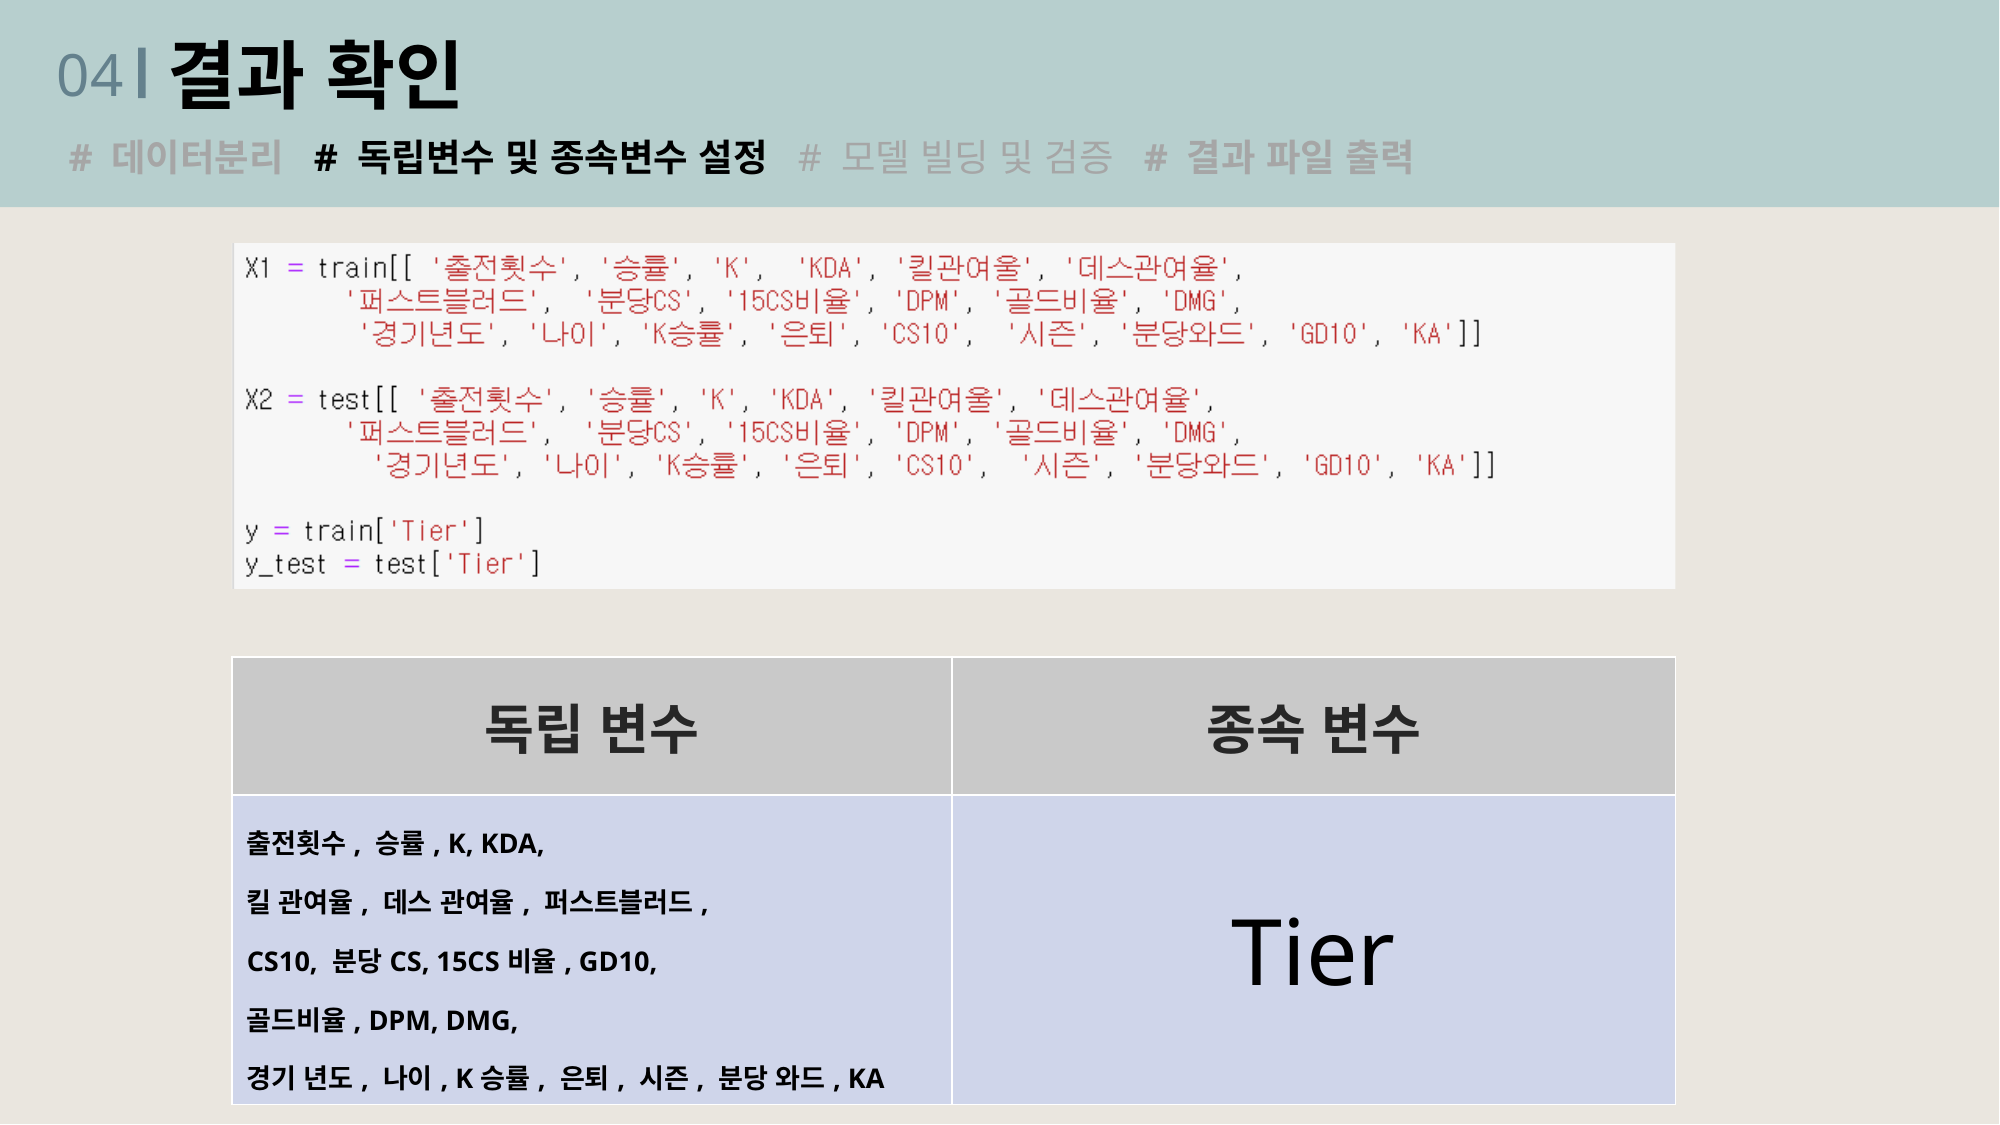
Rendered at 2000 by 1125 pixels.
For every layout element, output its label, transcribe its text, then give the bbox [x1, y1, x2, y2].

table_cell 출전횟수, 승률, K, KDA, 킬 관여율, 데스 관여율, 퍼스트블러드, CS10, 분당CS, 15CS비율, GD10, 골드비율, DPM, DMG, 경기 년도, 나이, K승률, 은퇴, 시즌, 분당 와드, KA [233, 796, 951, 1104]
text_box # 데이터분리 # 독립변수 및 종속변수 설정 # 모델 빌딩 및 검증 # 결과 파일 출력 [53, 125, 1578, 172]
text_box [0, 0, 2000, 208]
picture [231, 242, 1676, 589]
table_cell Tier [953, 796, 1675, 1104]
text_box 04 [41, 30, 153, 116]
table_header 종속 변수 [953, 658, 1675, 794]
text_box [138, 47, 146, 99]
table_header 독립 변수 [233, 658, 951, 794]
text_box 결과 확인 [152, 21, 788, 107]
